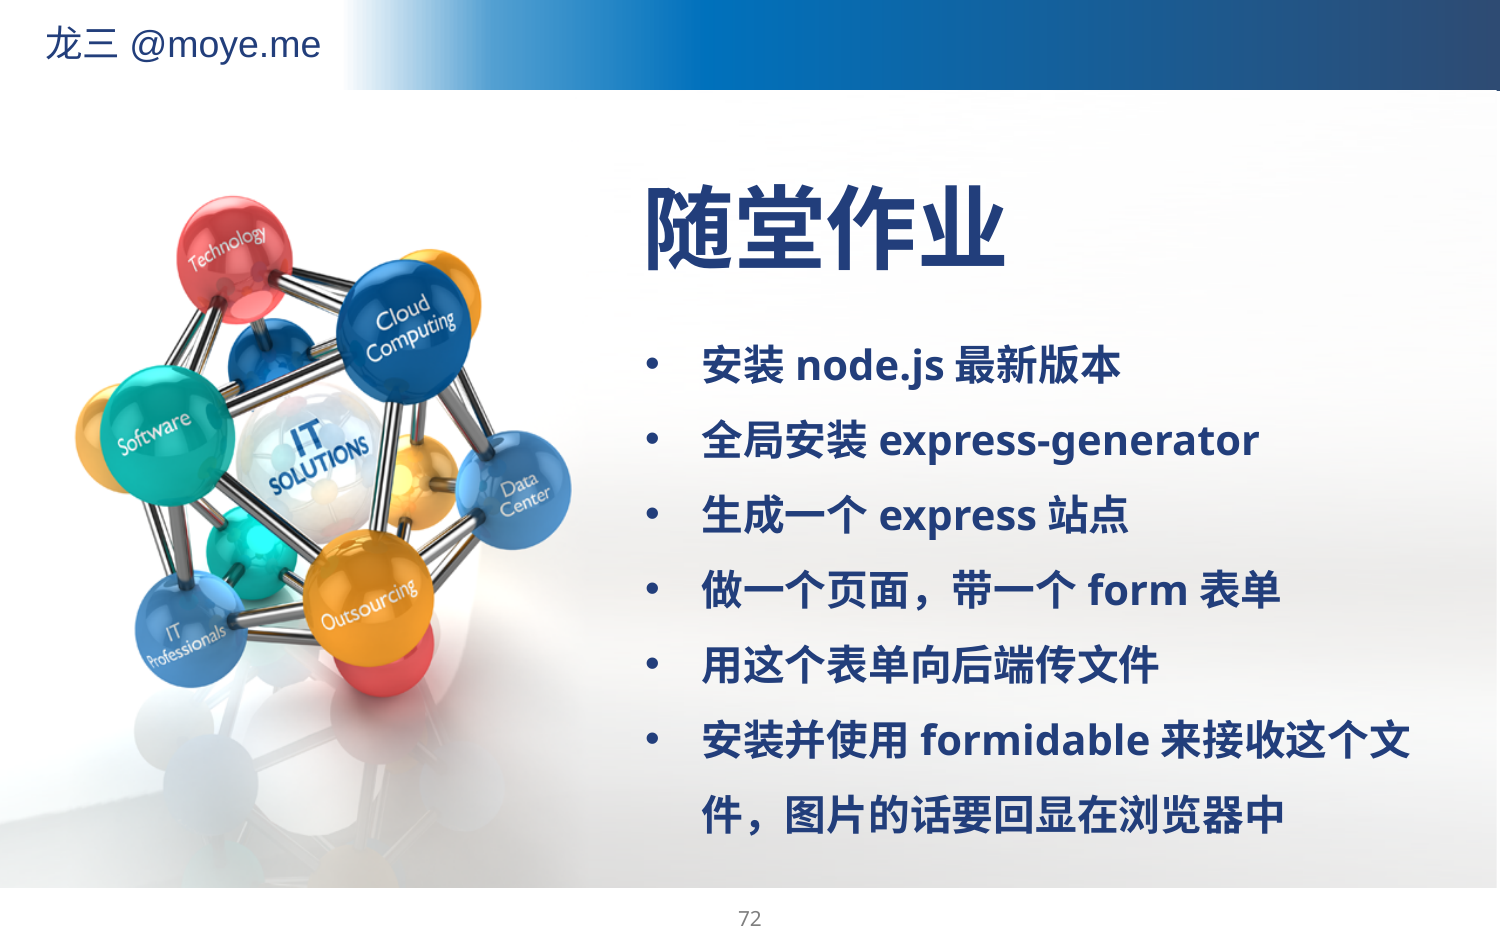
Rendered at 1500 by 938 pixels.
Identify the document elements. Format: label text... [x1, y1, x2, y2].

picture [0, 90, 1497, 888]
text_box 72 [720, 898, 780, 934]
